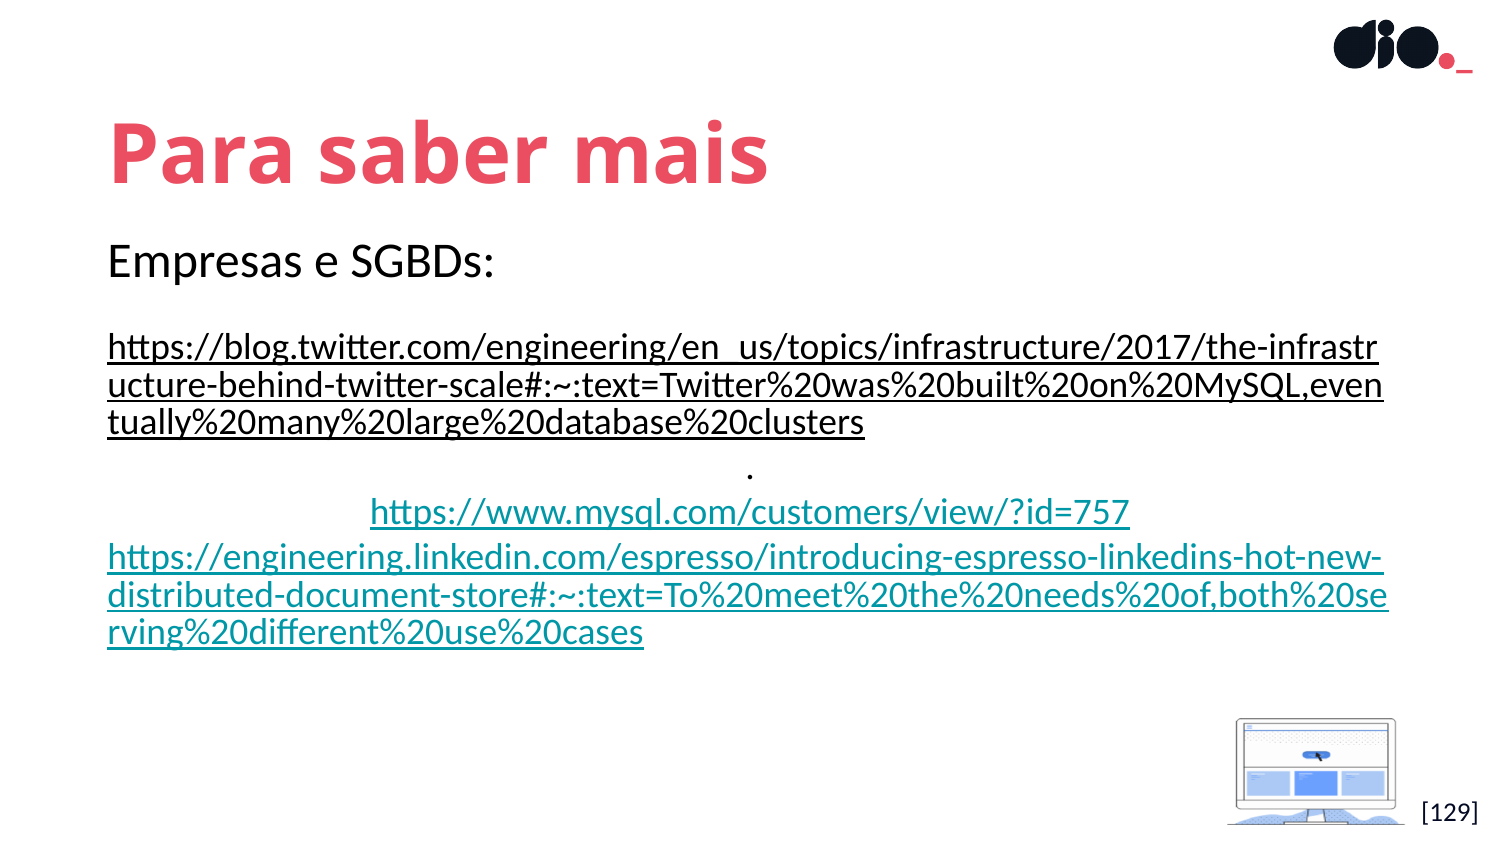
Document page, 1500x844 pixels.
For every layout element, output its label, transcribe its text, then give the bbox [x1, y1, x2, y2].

slide_number [<número>] [1403, 779, 1494, 844]
text_box Para saber mais [92, 73, 1408, 213]
picture [1333, 19, 1473, 74]
picture [1219, 714, 1416, 830]
text_box Empresas e SGBDs: https://blog.twitter.com/engineering/en_us/topics/infrastructure/2017/the-infrastructure-behind-twitter-scale#:~:text=Twitter%20was%20built%20on%20MySQL,eventually%20many%20large%20database%20clusters. https://www.mysql.com/customers/view/?id=757 https://engineering.linkedin.com/espresso/introducing-espresso-linkedins-hot-new-distributed-document-store#:~:text=To%20meet%20the%20needs%20of,both%20serving%20different%20use%20cases [92, 213, 1408, 780]
